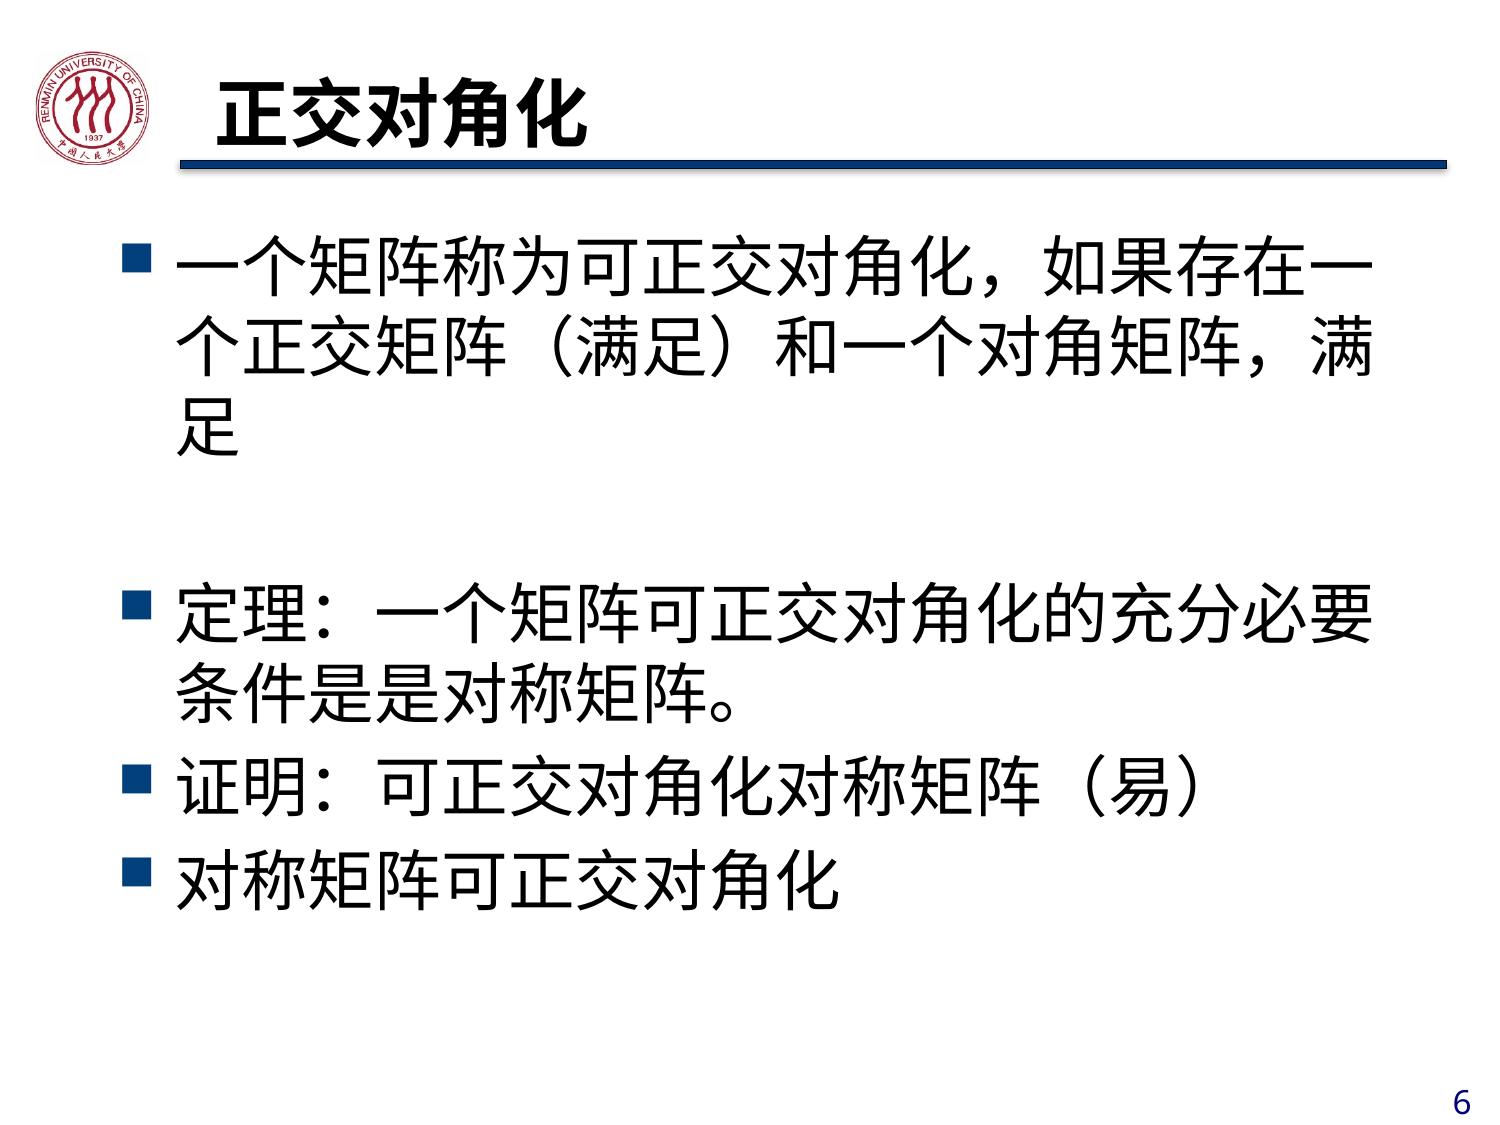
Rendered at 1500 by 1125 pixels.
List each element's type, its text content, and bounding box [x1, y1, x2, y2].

picture [35, 51, 149, 165]
title 正交对角化 [198, 18, 1407, 205]
